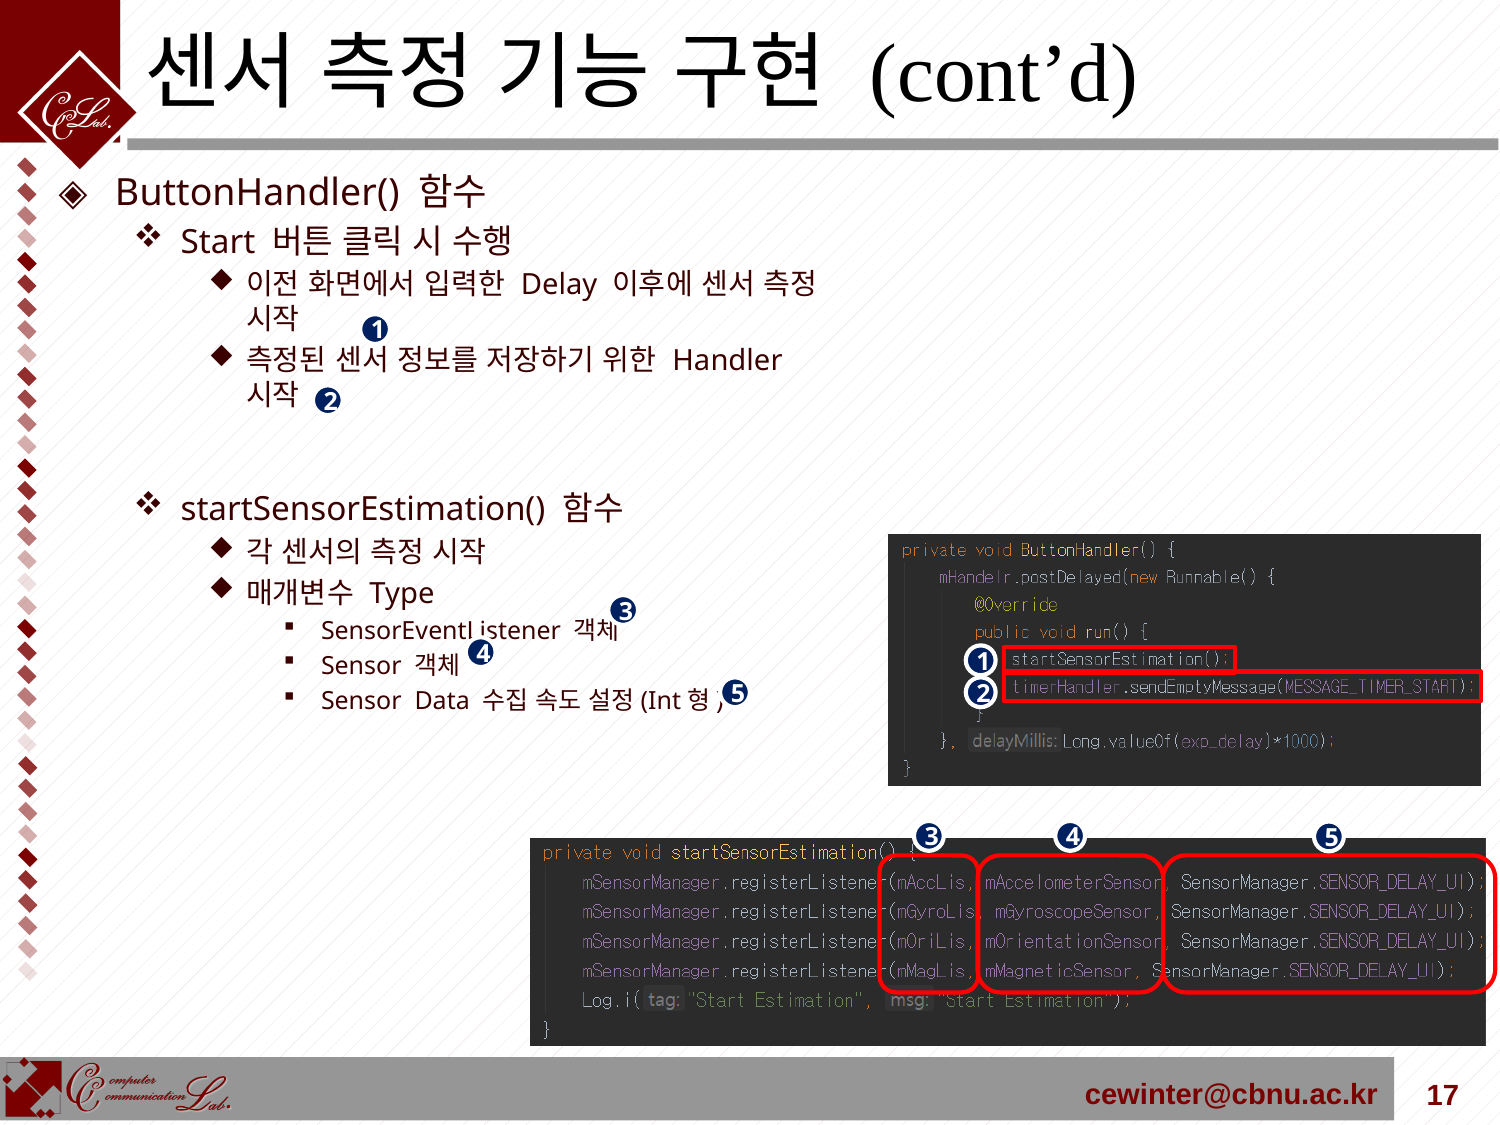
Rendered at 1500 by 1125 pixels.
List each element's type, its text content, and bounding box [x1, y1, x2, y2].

title 센서 측정 기능 구현 (cont’d) [129, 10, 1474, 126]
text_box 3 [911, 818, 946, 836]
text_box 1 [358, 312, 393, 347]
text_box 2 [310, 383, 345, 418]
text_box 3 [606, 592, 641, 627]
text_box 4 [1053, 818, 1088, 836]
picture [0, 0, 153, 184]
picture [888, 534, 1482, 787]
text_box 5 [717, 675, 753, 710]
list ButtonHandler() 함수 Start 버튼 클릭 시 수행 이전 화면에서 입력한 Delay 이후에 센서 측정 시작 측정된 센서 정보를 저장하기 위한 Handler 시작 startSensorEstimation() 함수 각 센서의 측정 시작 매개변수 Type SensorEventListener 객체 Sensor 객체 Sensor Data 수집 속도 설정(Int형) [43, 160, 834, 702]
picture [2, 1055, 234, 1121]
text_box 4 [463, 635, 498, 670]
picture [529, 838, 1486, 1046]
text_box [1491, 861, 1498, 987]
text_box 5 [1311, 819, 1346, 836]
